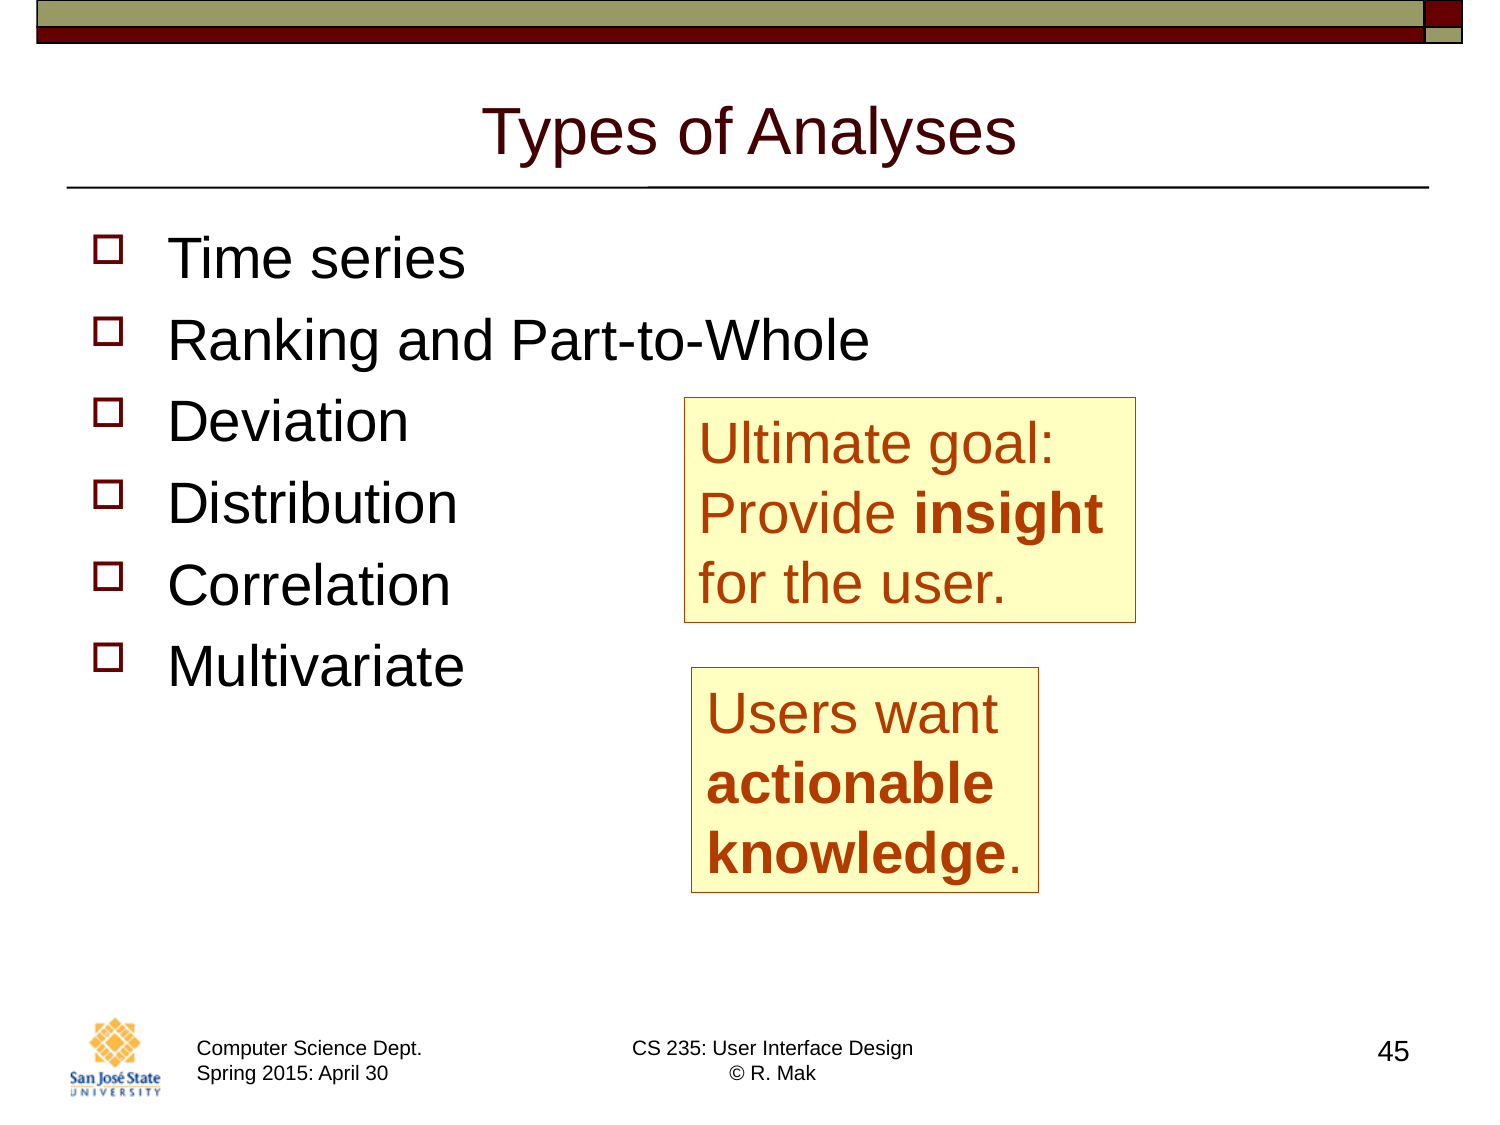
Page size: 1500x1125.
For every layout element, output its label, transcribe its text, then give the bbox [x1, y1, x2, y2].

text_box Users want actionable knowledge. [691, 667, 1039, 893]
text_box Ultimate goal: Provide insight for the user. [684, 397, 1136, 623]
slide_number 45 [1112, 1025, 1425, 1100]
picture [60, 1012, 166, 1112]
title Types of Analyses [75, 67, 1425, 175]
list Time series Ranking and Part-to-Whole Deviation Distribution Correlation Multivariate [75, 212, 1425, 1006]
